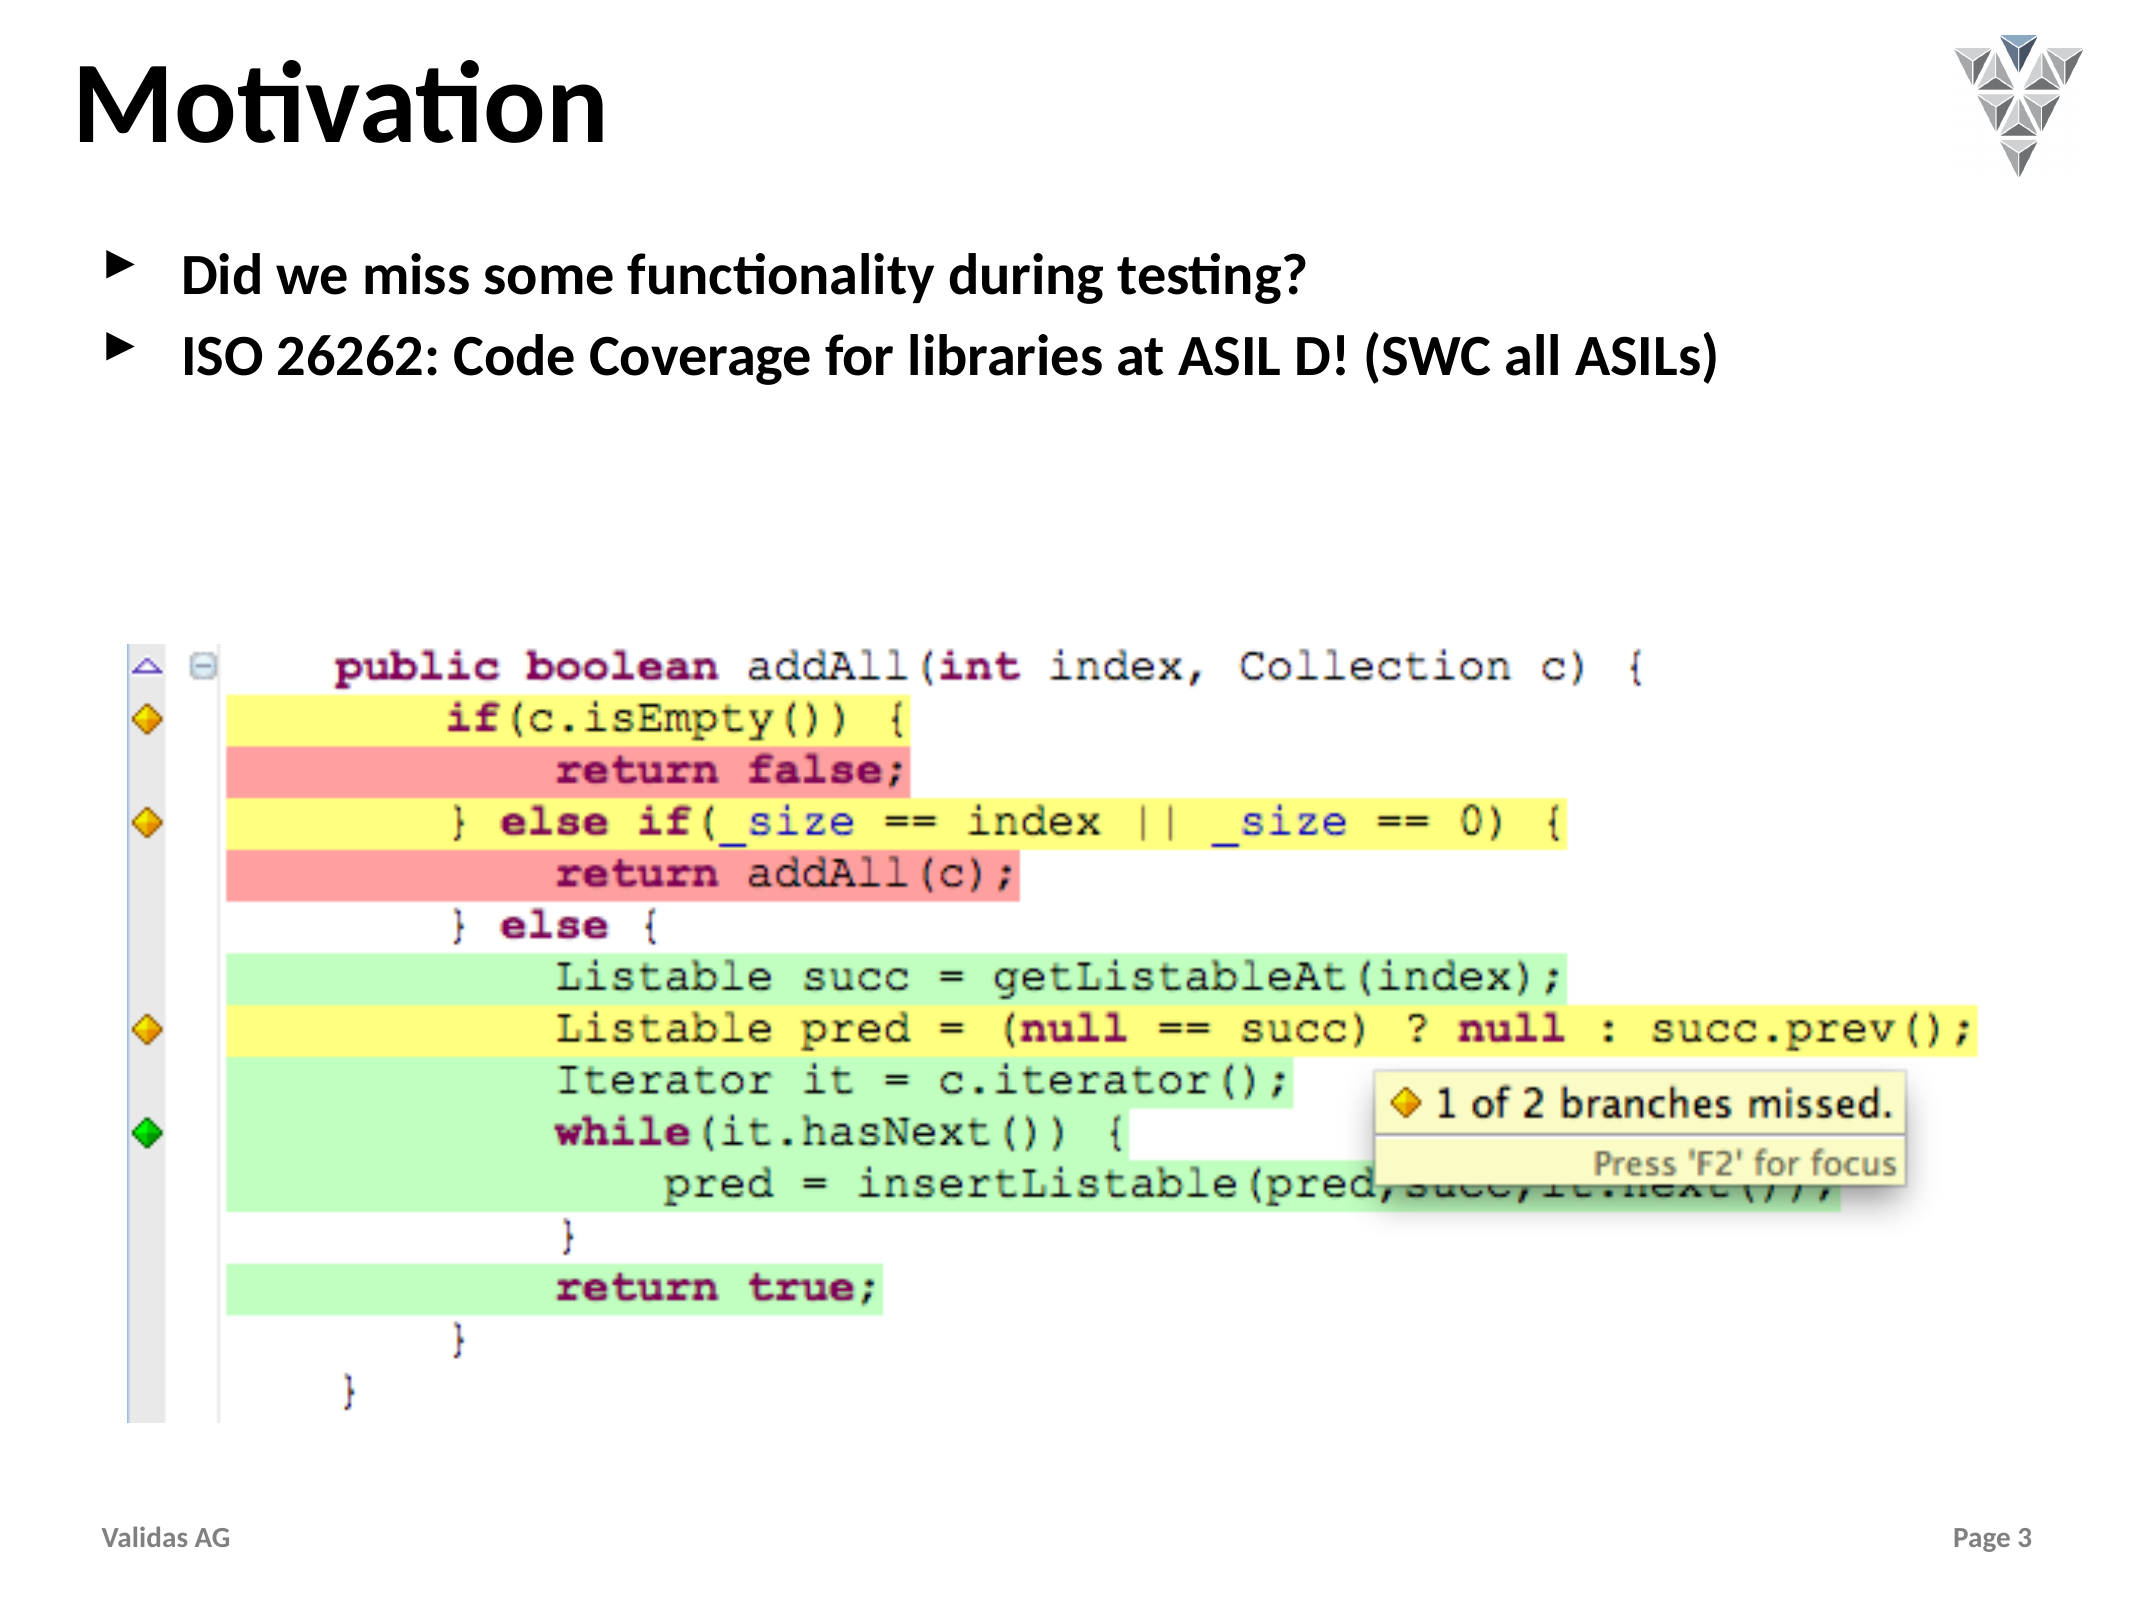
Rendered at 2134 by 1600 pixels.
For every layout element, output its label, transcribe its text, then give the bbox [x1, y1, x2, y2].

title Motivation [72, 15, 1835, 170]
list Did we miss some functionality during testing? ISO 26262: Code Coverage for libraries at ASIL D! (SWC all ASILs) [80, 225, 2054, 1423]
picture [1954, 35, 2083, 177]
picture [127, 644, 2006, 1424]
